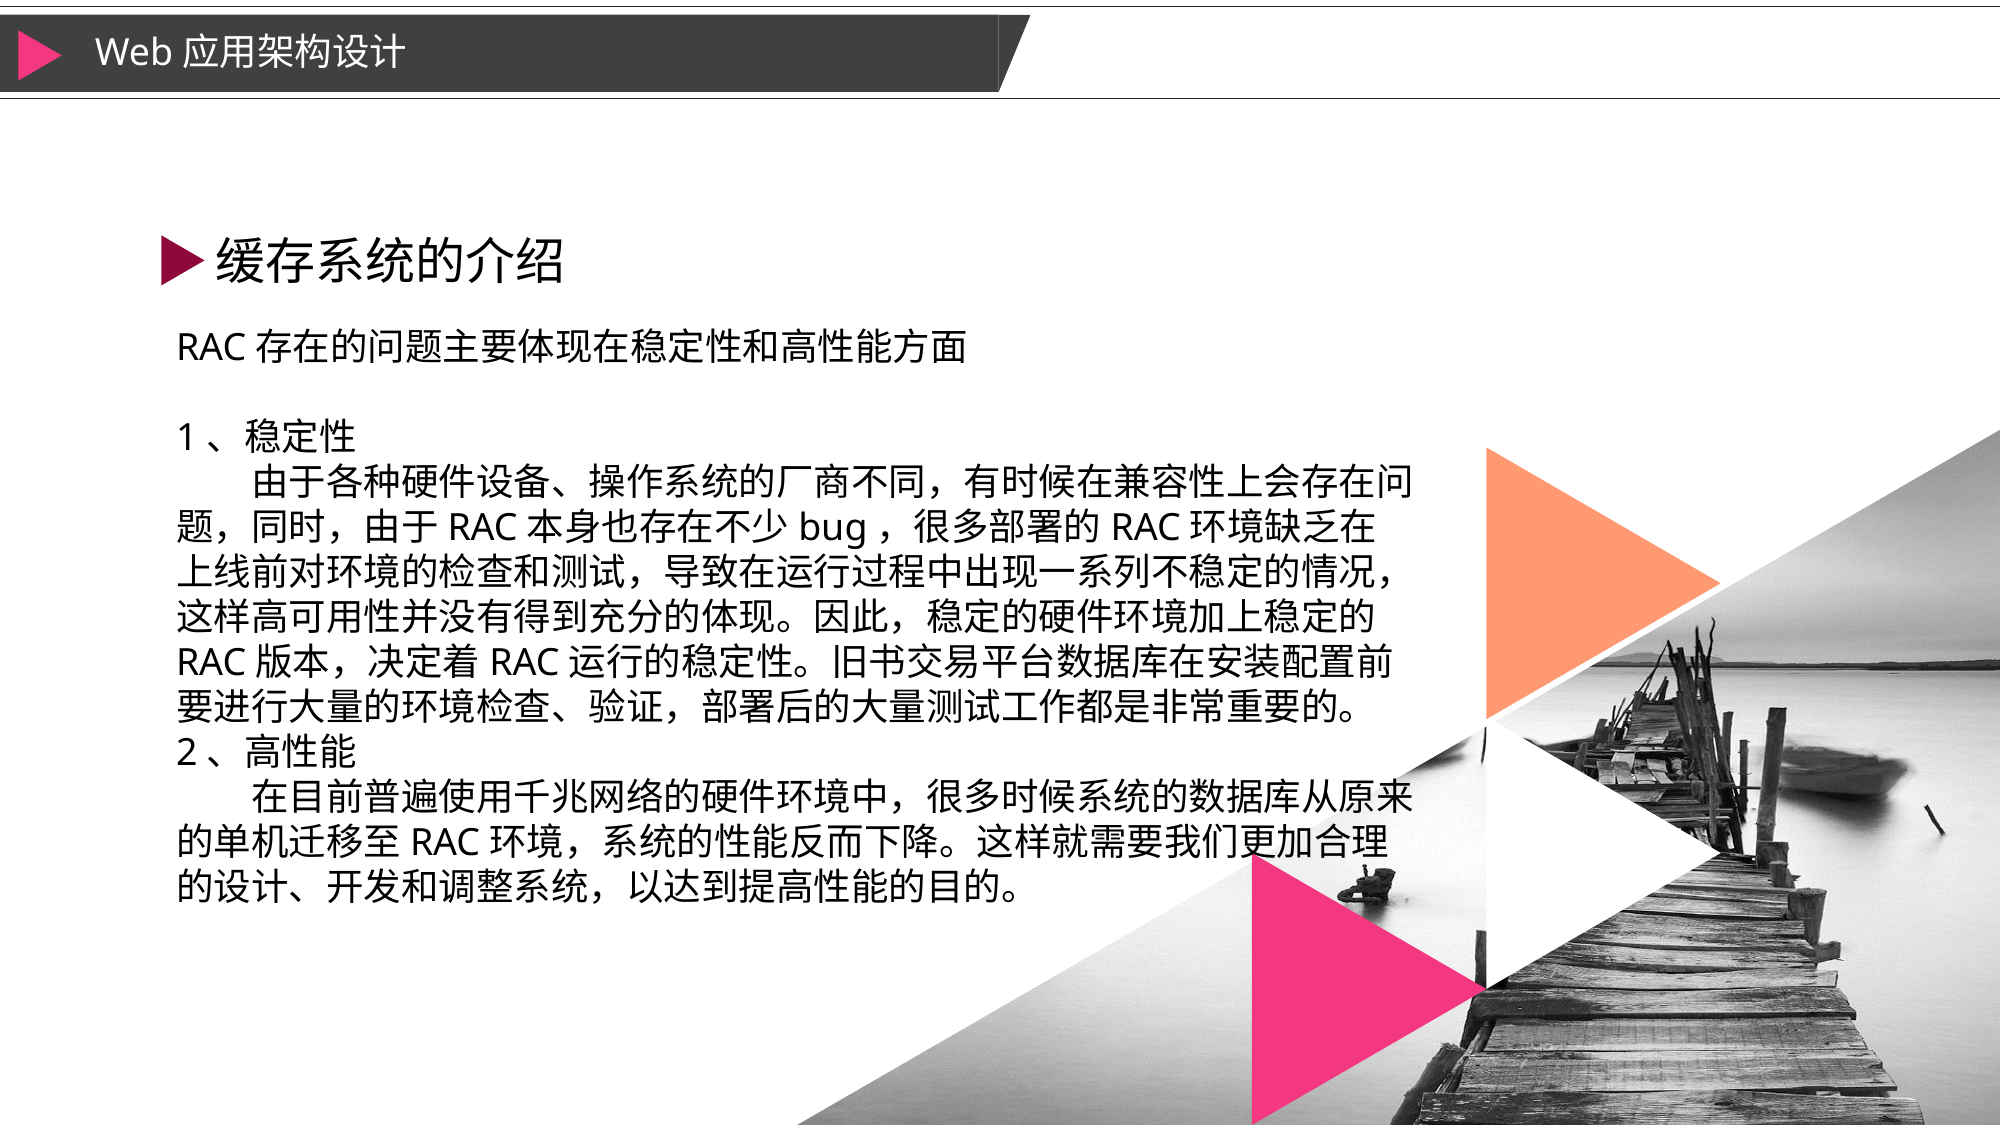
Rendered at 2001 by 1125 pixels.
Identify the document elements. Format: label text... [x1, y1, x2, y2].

picture [783, 429, 2000, 1125]
list Web应用架构设计 [79, 14, 967, 92]
text_box [160, 233, 207, 288]
text_box RAC存在的问题主要体现在稳定性和高性能方面 1、稳定性 由于各种硬件设备、操作系统的厂商不同，有时候在兼容性上会存在问题，同时，由于RAC本身也存在不少bug，很多部署的RAC环境缺乏在上线前对环境的检查和测试，导致在运行过程中出现一系列不稳定的情况，这样高可用性并没有得到充分的体现。因此，稳定的硬件环境加上稳定的RAC版本，决定着RAC运行的稳定性。旧书交易平台数据库在安装配置前要进行大量的环境检查、验证，部署后的大量测试工作都是非常重要的。 2、高性能 在目前普遍使用千兆网络的硬件环境中，很多时候系统的数据库从原来的单机迁移至RAC环境，系统的性能反而下降。这样就需要我们更加合理的设计、开发和调整系统，以达到提高性能的目的。 [161, 315, 1429, 916]
text_box 缓存系统的介绍 [200, 222, 995, 298]
